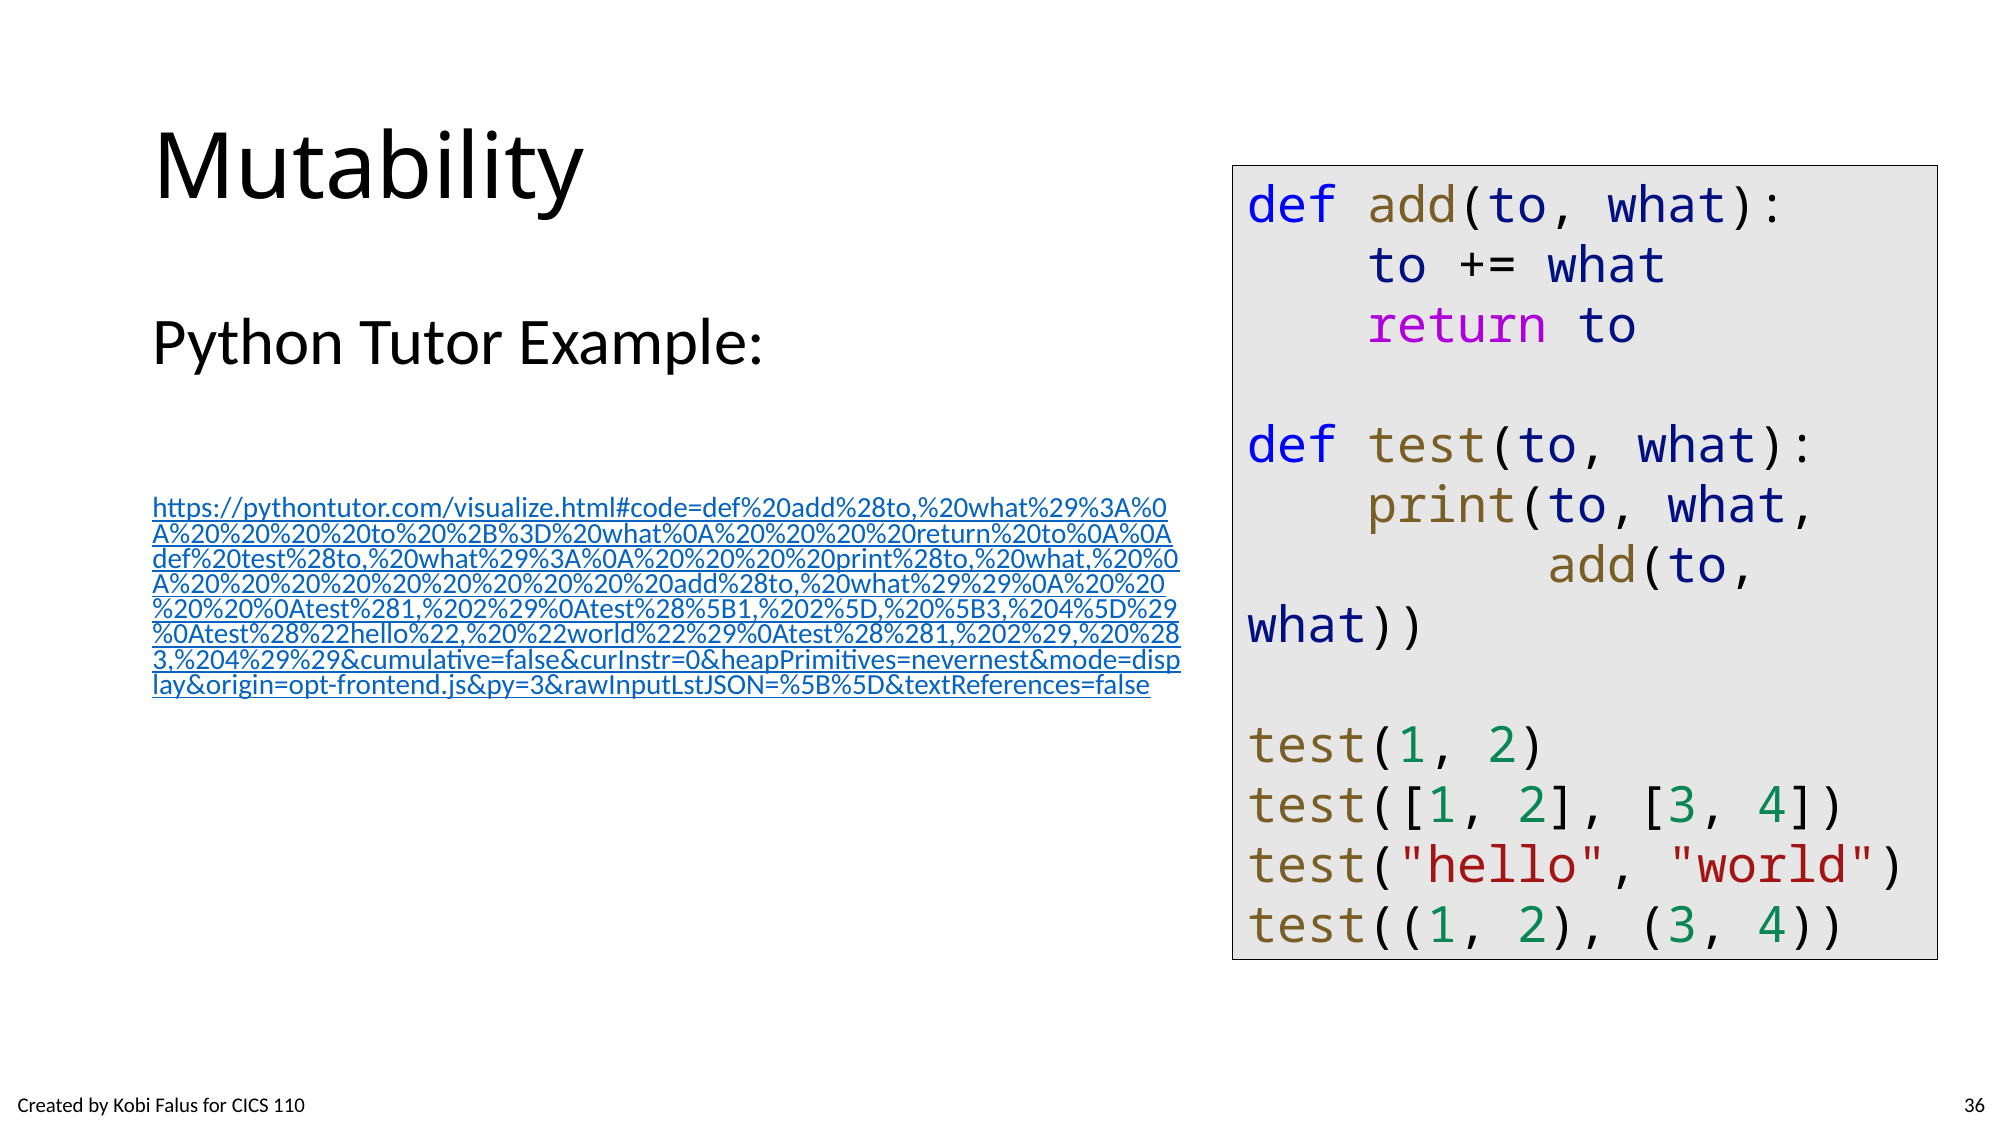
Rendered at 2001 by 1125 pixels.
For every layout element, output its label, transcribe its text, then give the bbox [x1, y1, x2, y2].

title Mutability [137, 59, 1863, 278]
list Python Tutor Example: https://pythontutor.com/visualize.html#code=def%20add%28to,%20what%29%3A%0A%20%20%20%20to%20%2B%3D%20what%0A%20%20%20%20return%20to%0A%0Adef%20test%28to,%20what%29%3A%0A%20%20%20%20print%28to,%20what,%20%0A%20%20%20%20%20%20%20%20%20%20add%28to,%20what%29%29%0A%20%20%20%20%0Atest%281,%202%29%0Atest%28%5B1,%202%5D,%20%5B3,%204%5D%29%0Atest%28%22hello%22,%20%22world%22%29%0Atest%28%281,%202%29,%20%283,%204%29%29&cumulative=false&curInstr=0&heapPrimitives=nevernest&mode=display&origin=opt-frontend.js&py=3&rawInputLstJSON=%5B%5D&textReferences=false [137, 299, 1197, 1014]
text_box def add(to, what): to += what return to def test(to, what): print(to, what, add(to, what)) test(1, 2) test([1, 2], [3, 4]) test("hello", "world") test((1, 2), (3, 4)) [1232, 165, 1938, 960]
